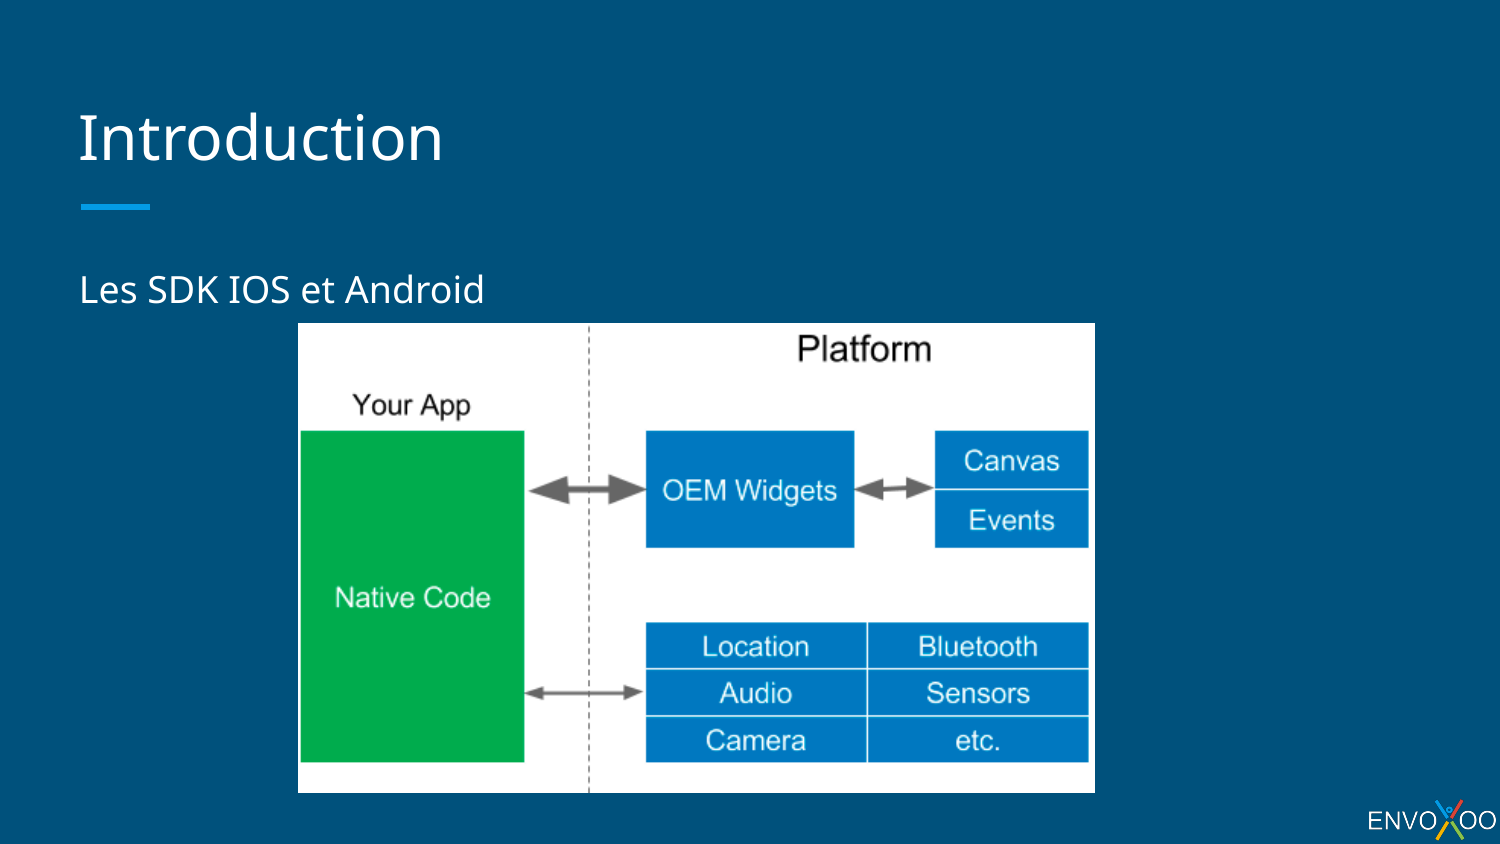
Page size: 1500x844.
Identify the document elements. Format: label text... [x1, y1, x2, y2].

picture [1451, 800, 1462, 818]
list Les SDK IOS et Android [63, 244, 1437, 750]
title Introduction [63, 75, 1437, 188]
picture [299, 324, 1094, 792]
picture [1370, 812, 1382, 829]
picture [1437, 822, 1448, 840]
picture [1452, 822, 1463, 838]
